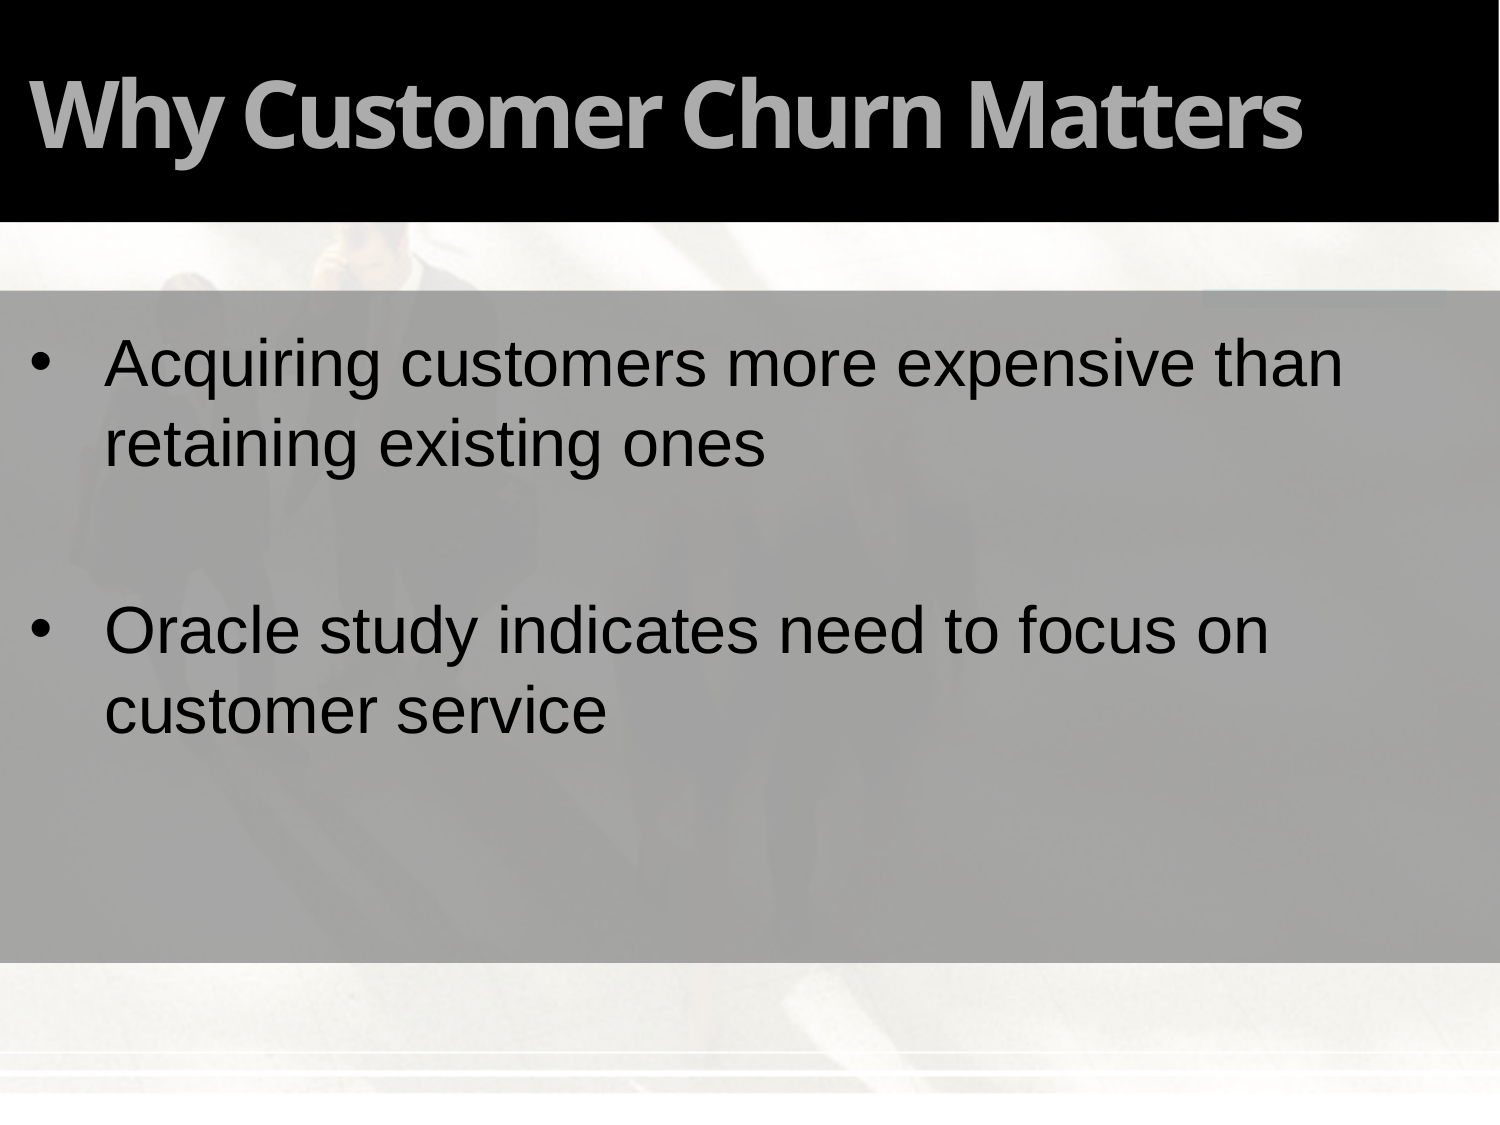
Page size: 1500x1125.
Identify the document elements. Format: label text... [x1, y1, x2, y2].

picture [0, 963, 1500, 1125]
title Why Customer Churn Matters [0, 0, 1499, 223]
picture [0, 0, 1500, 290]
list Acquiring customers more expensive than retaining existing ones Oracle study indicates need to focus on customer service [0, 290, 1500, 963]
